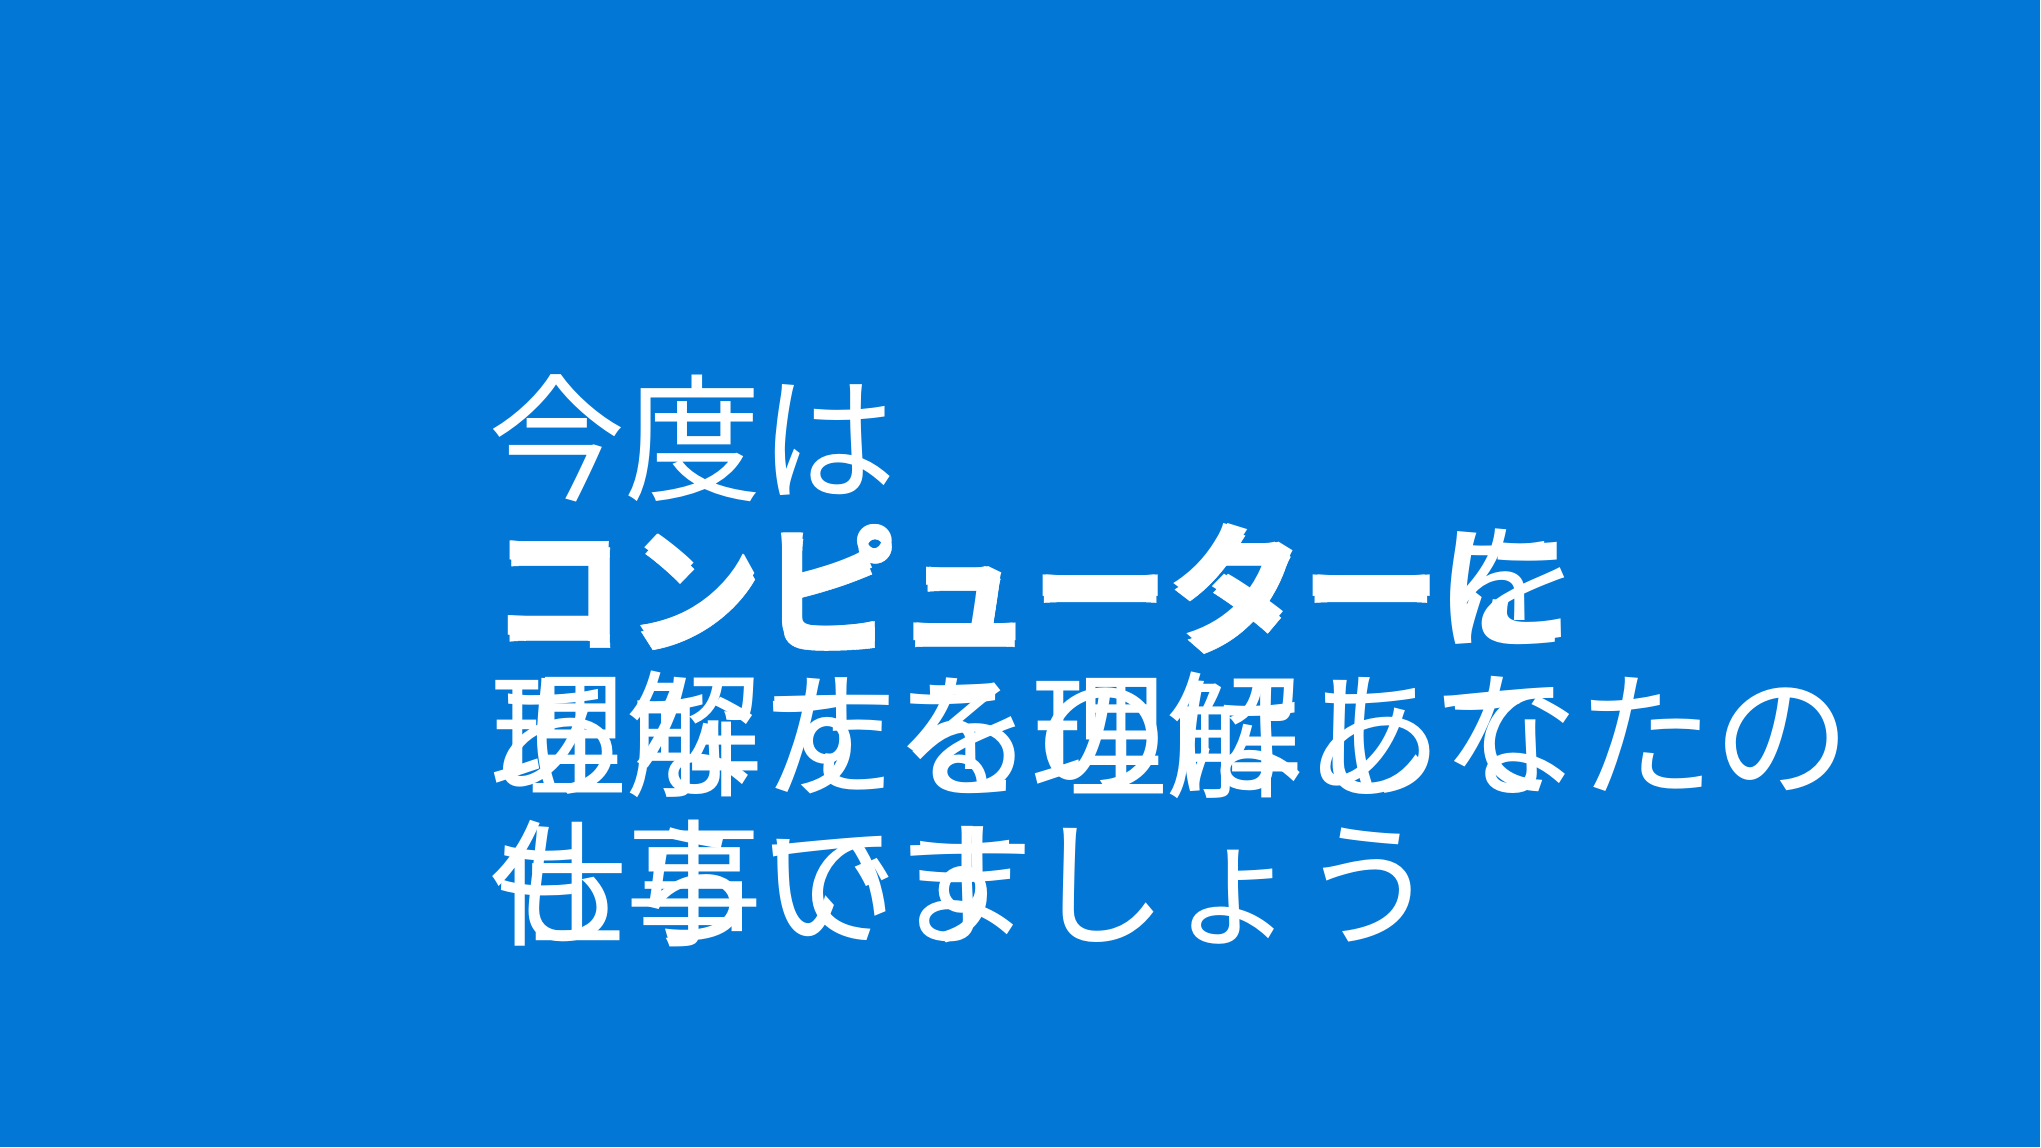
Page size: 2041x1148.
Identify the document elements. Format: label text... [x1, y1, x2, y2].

title コンピューターを 理解するのはあなたの 仕事です [474, 504, 2005, 1148]
text_box 今度は コンピューターに あなたを理解して もらいましょう [465, 356, 1895, 1024]
text_box コンピューター [475, 499, 1721, 682]
